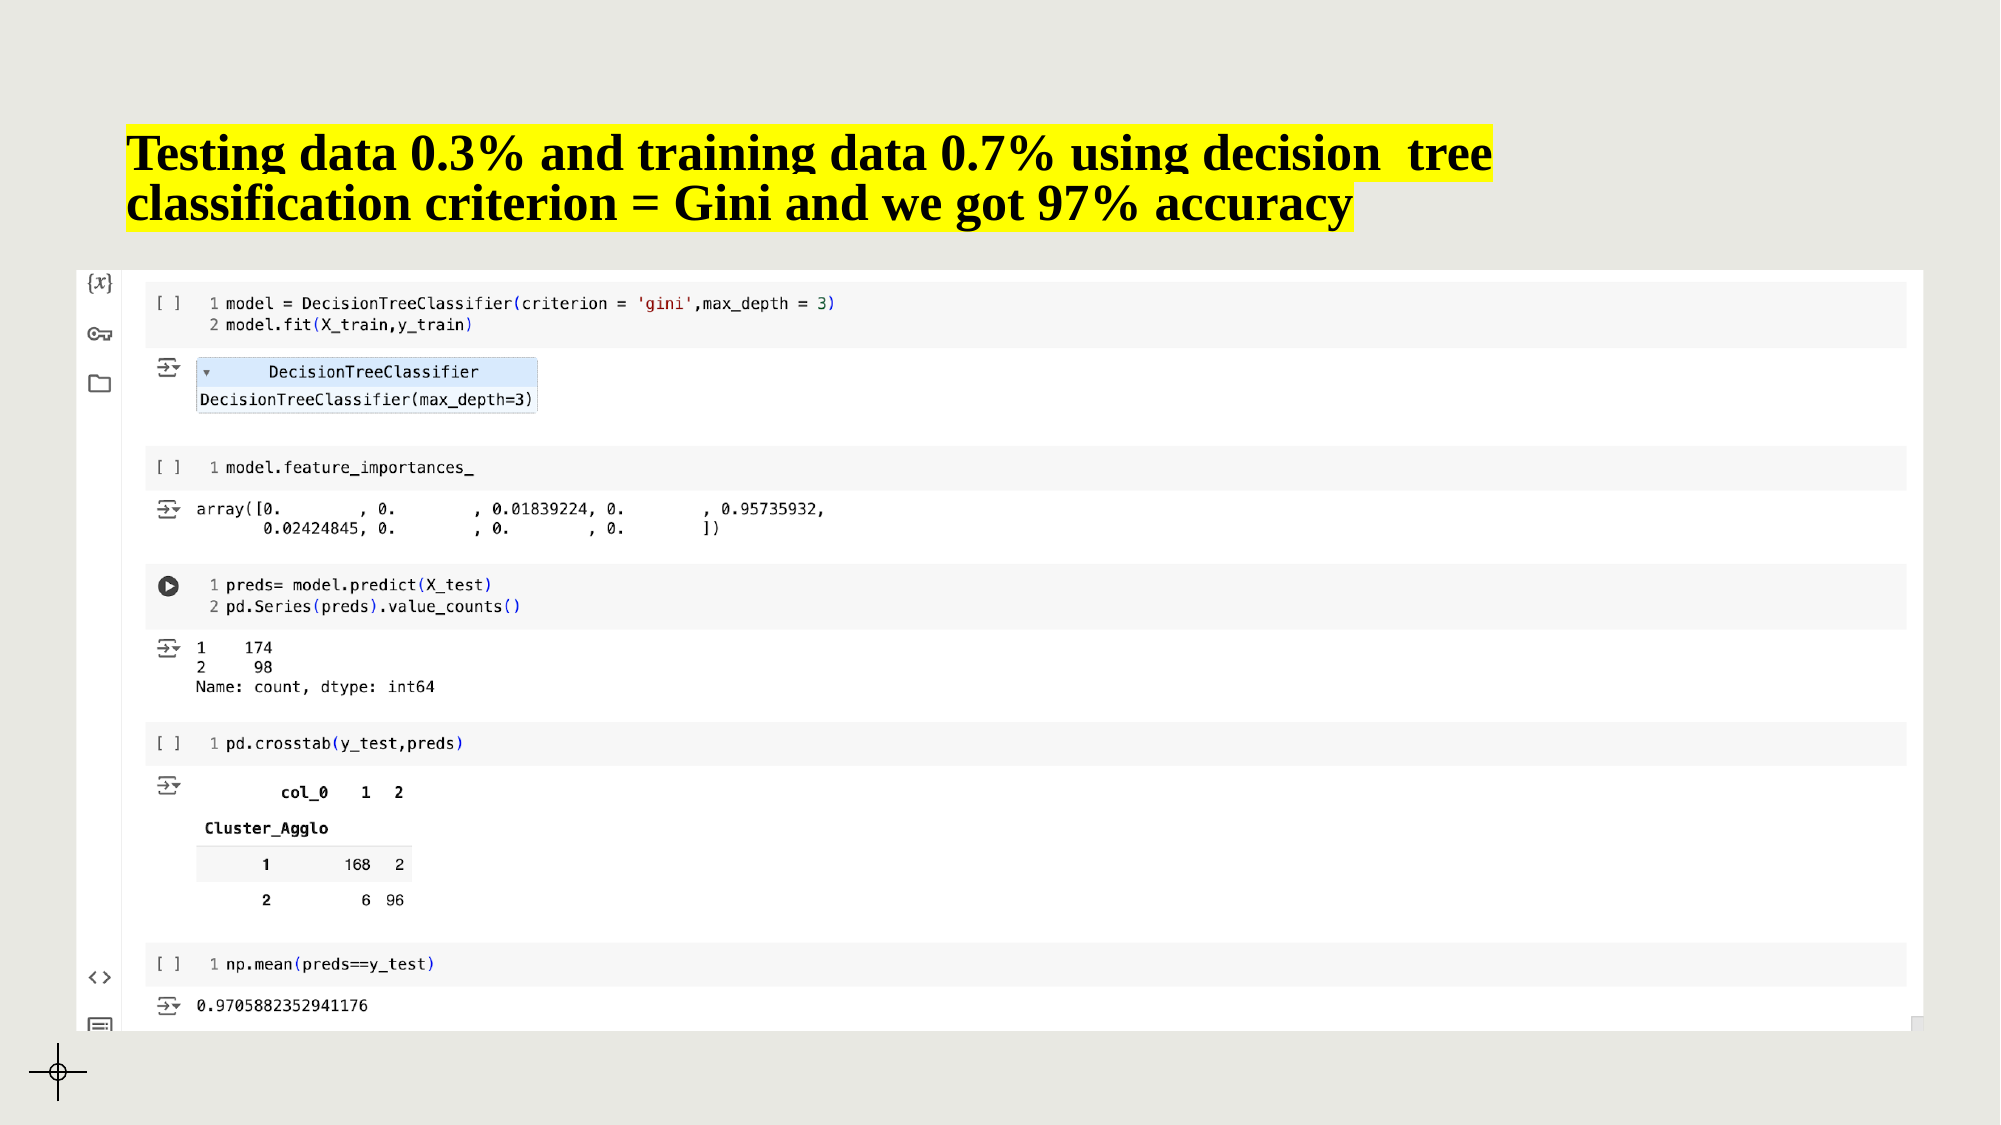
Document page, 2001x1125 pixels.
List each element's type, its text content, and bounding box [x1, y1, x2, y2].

picture [76, 269, 1924, 1031]
text_box Testing data 0.3% and training data 0.7% using decision tree classification criterion = Gini and we got 97% accuracy [111, 62, 1522, 238]
